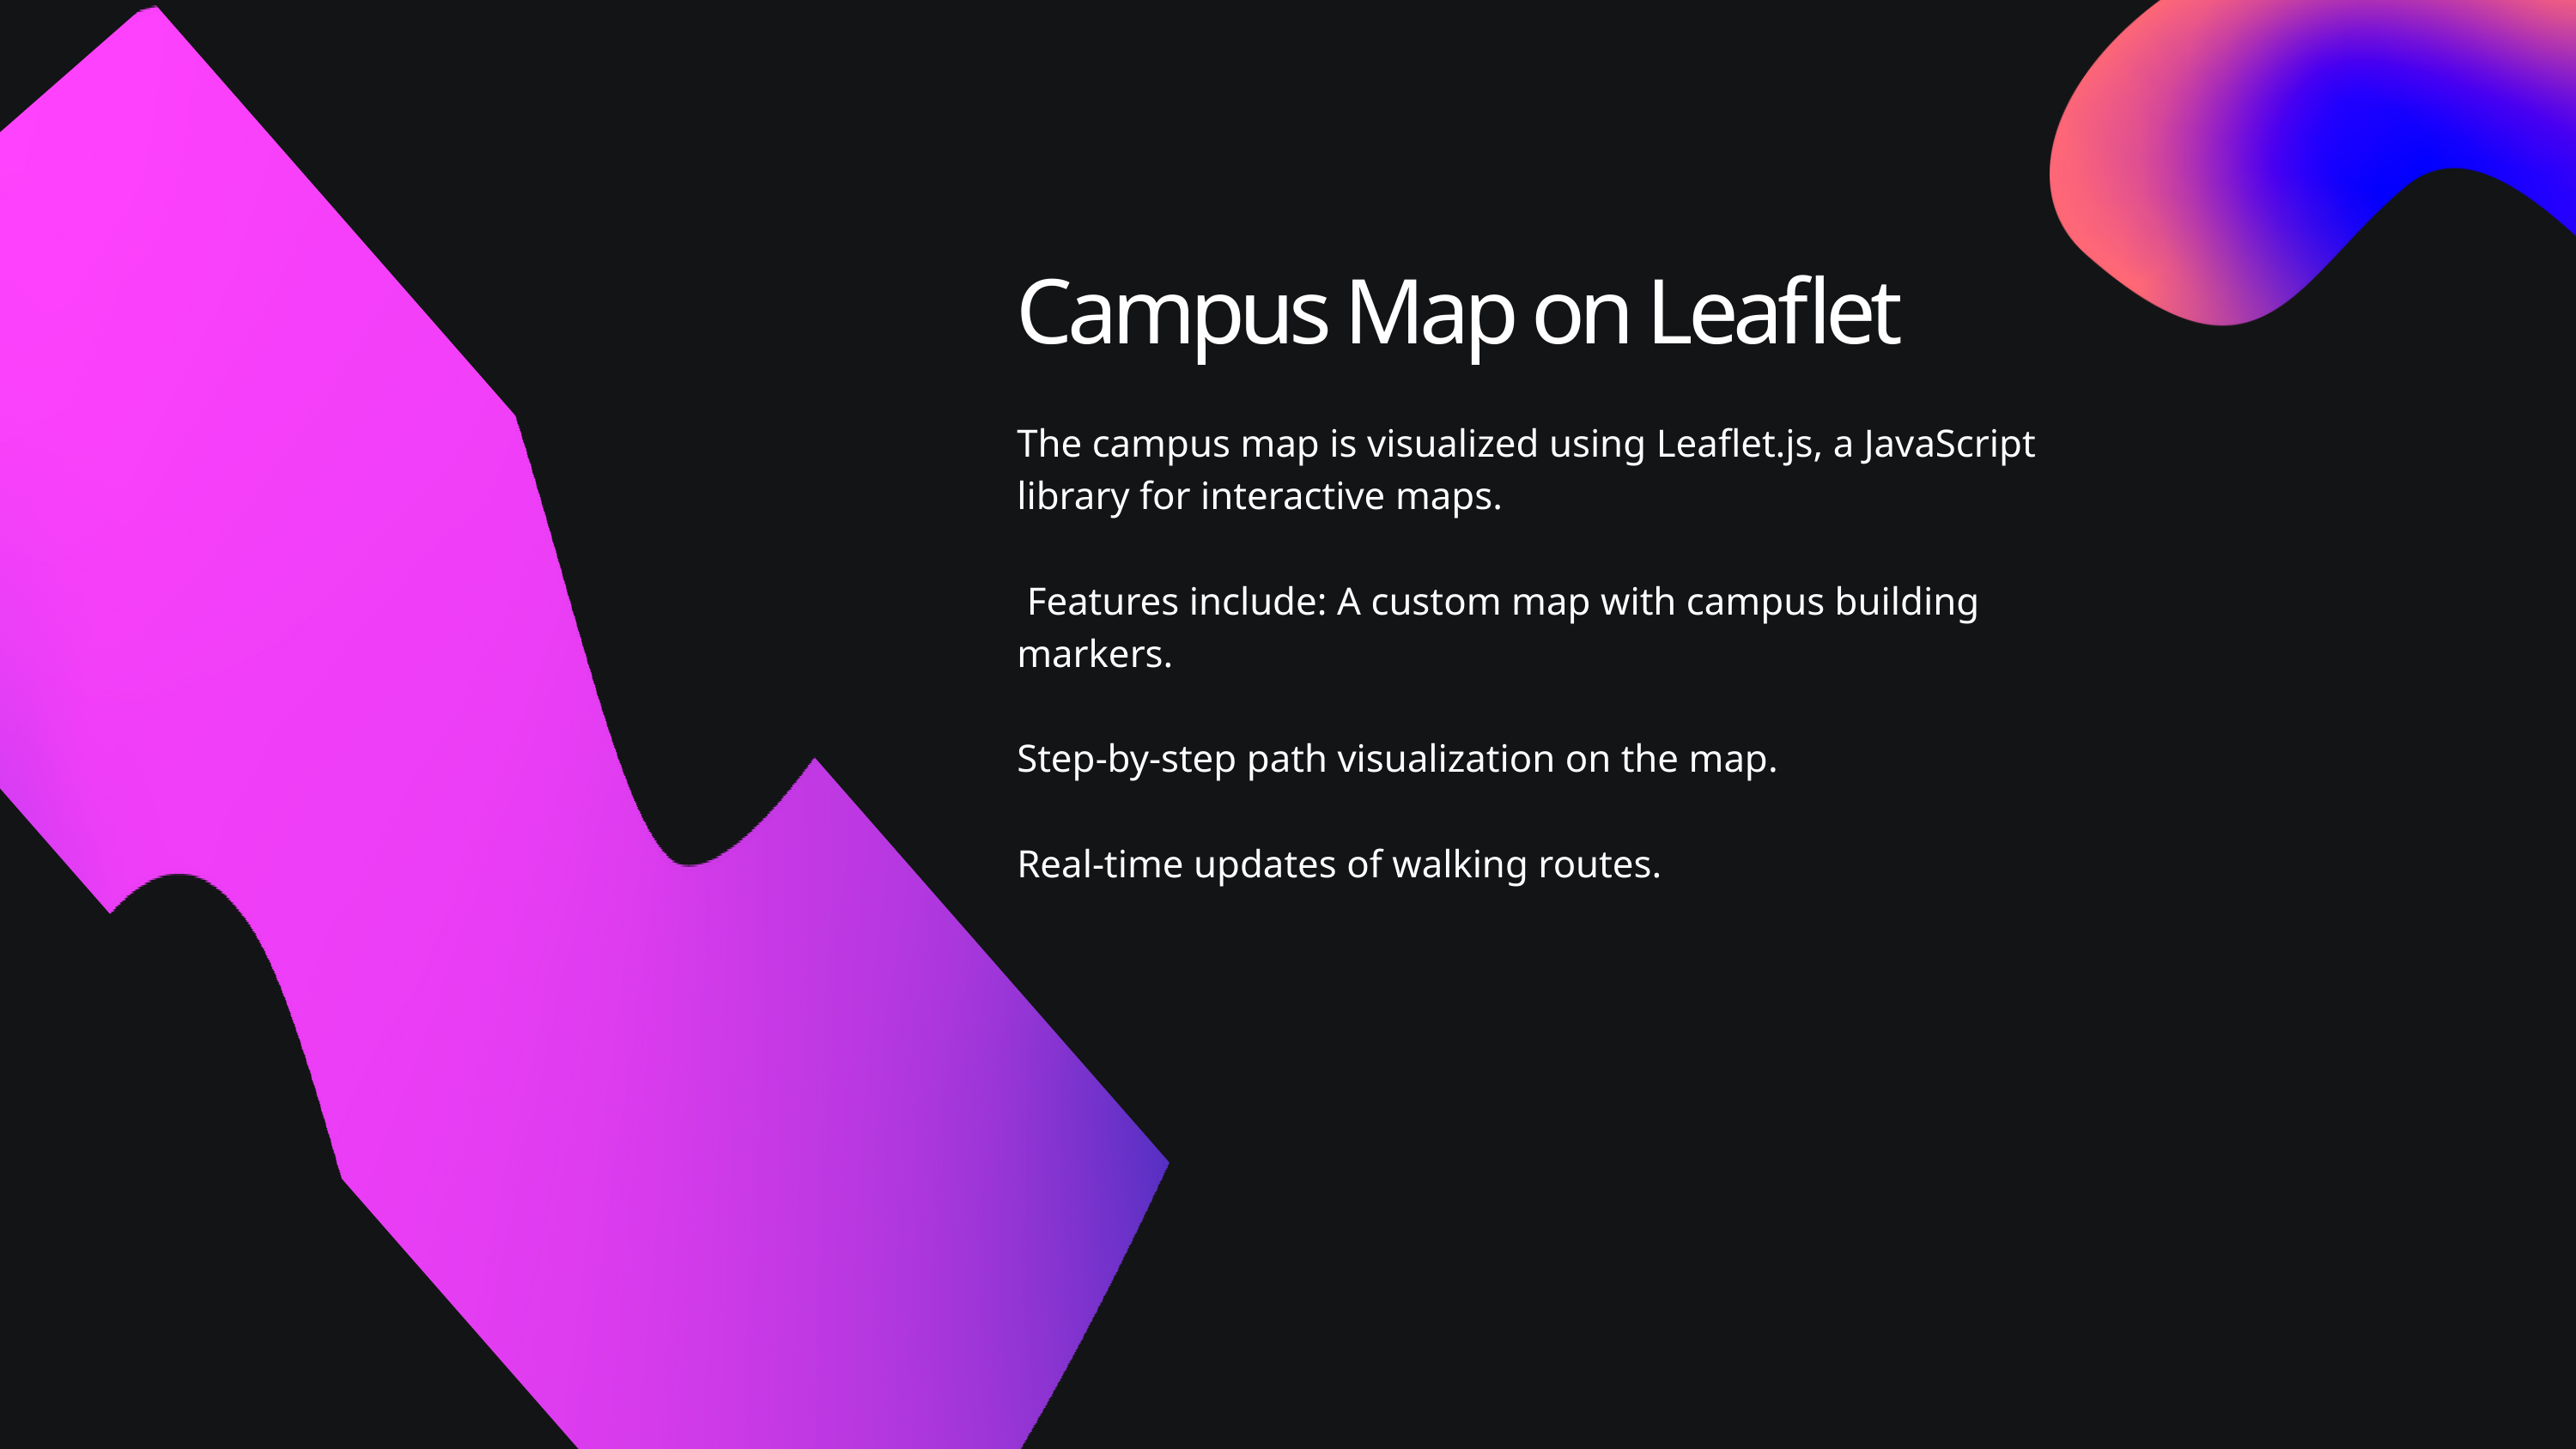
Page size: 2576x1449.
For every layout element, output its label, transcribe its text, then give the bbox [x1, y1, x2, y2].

text_box [2050, 0, 2576, 482]
text_box [0, 0, 1334, 1449]
text_box The campus map is visualized using Leaflet.js, a JavaScript library for interactive maps. Features include: A custom map with campus building markers. Step-by-step path visualization on the map. Real-time updates of walking routes. [1017, 411, 2074, 886]
text_box Campus Map on Leaflet [993, 268, 2273, 362]
